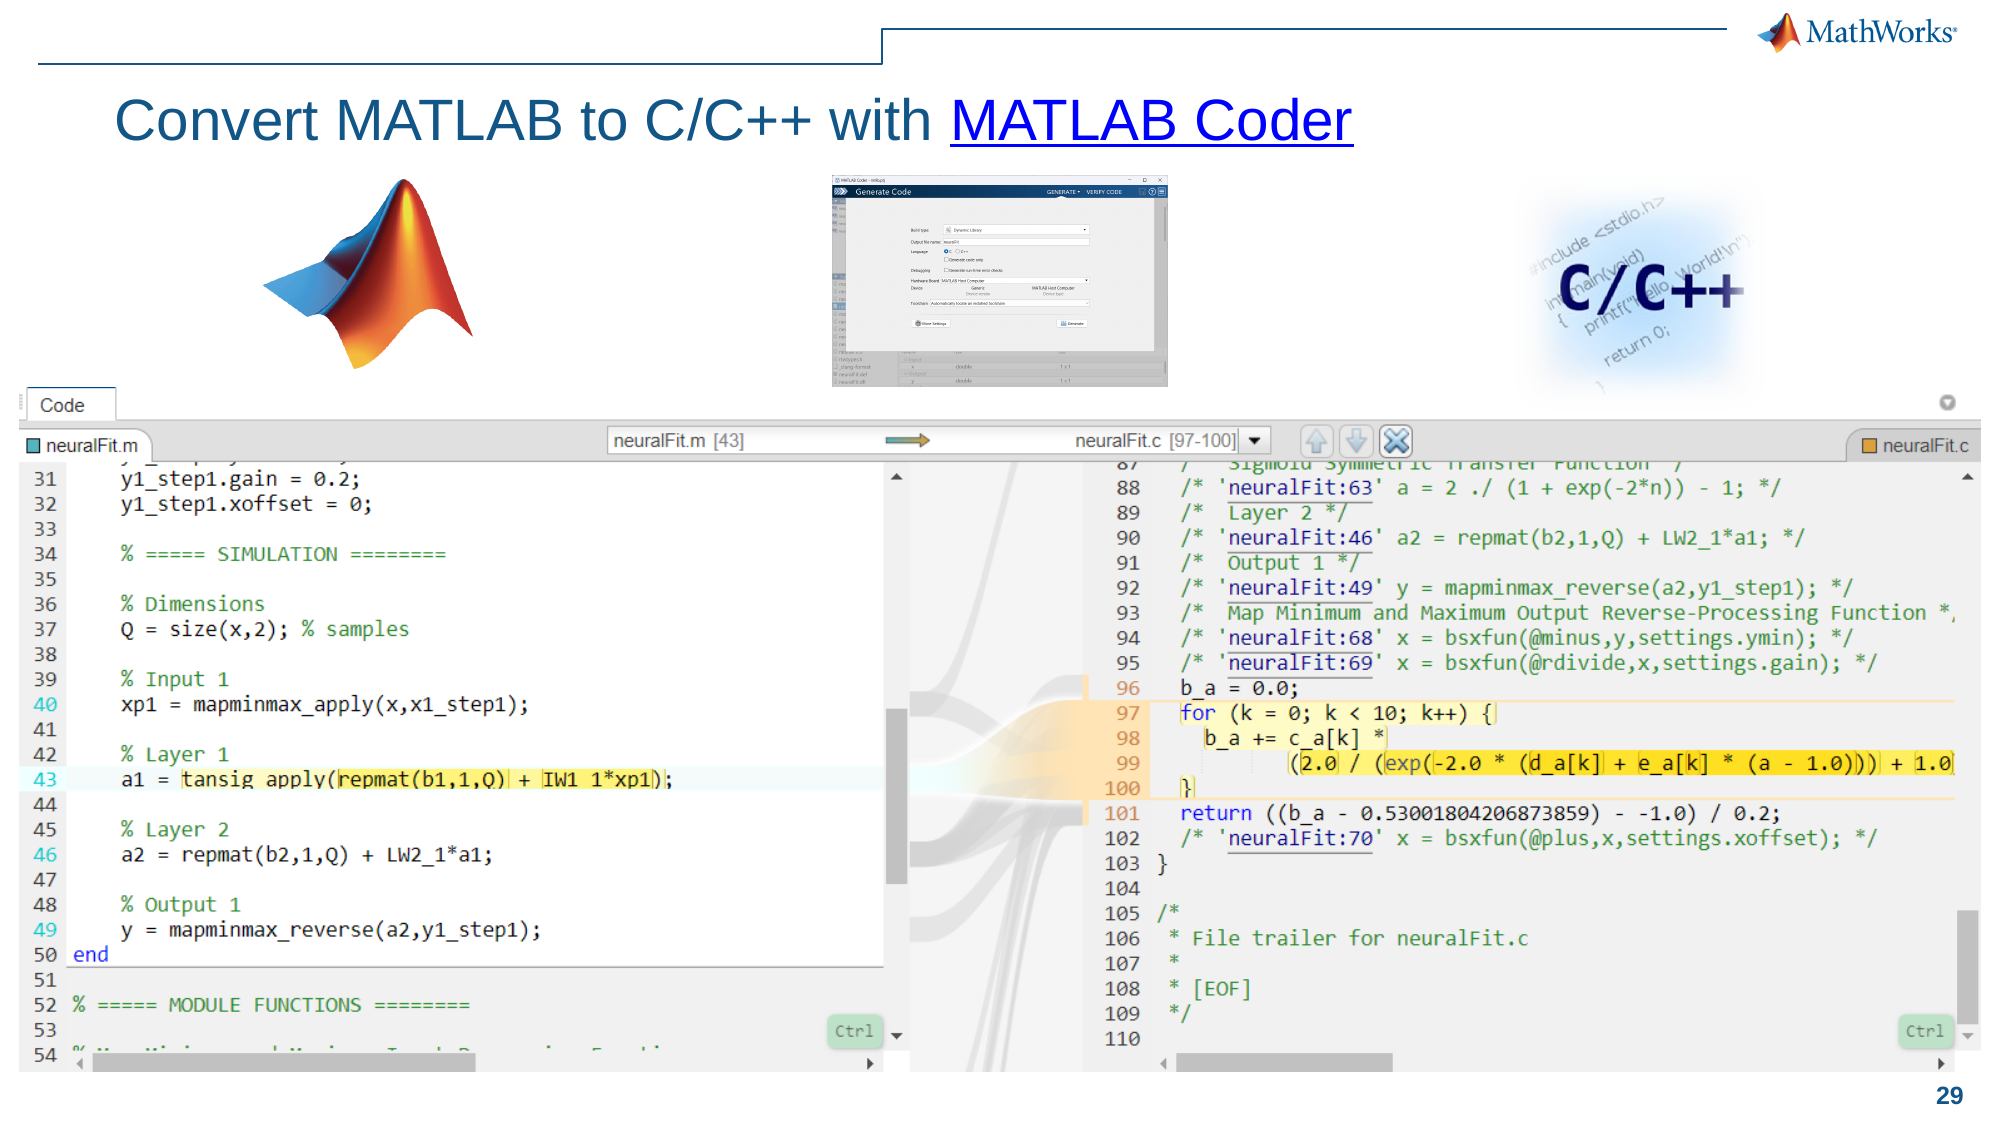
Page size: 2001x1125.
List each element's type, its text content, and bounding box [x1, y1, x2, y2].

title Convert MATLAB to C/C++ with MATLAB Coder [99, 75, 1867, 238]
picture [1751, 3, 1970, 63]
picture [19, 172, 1981, 1072]
picture [262, 179, 473, 370]
